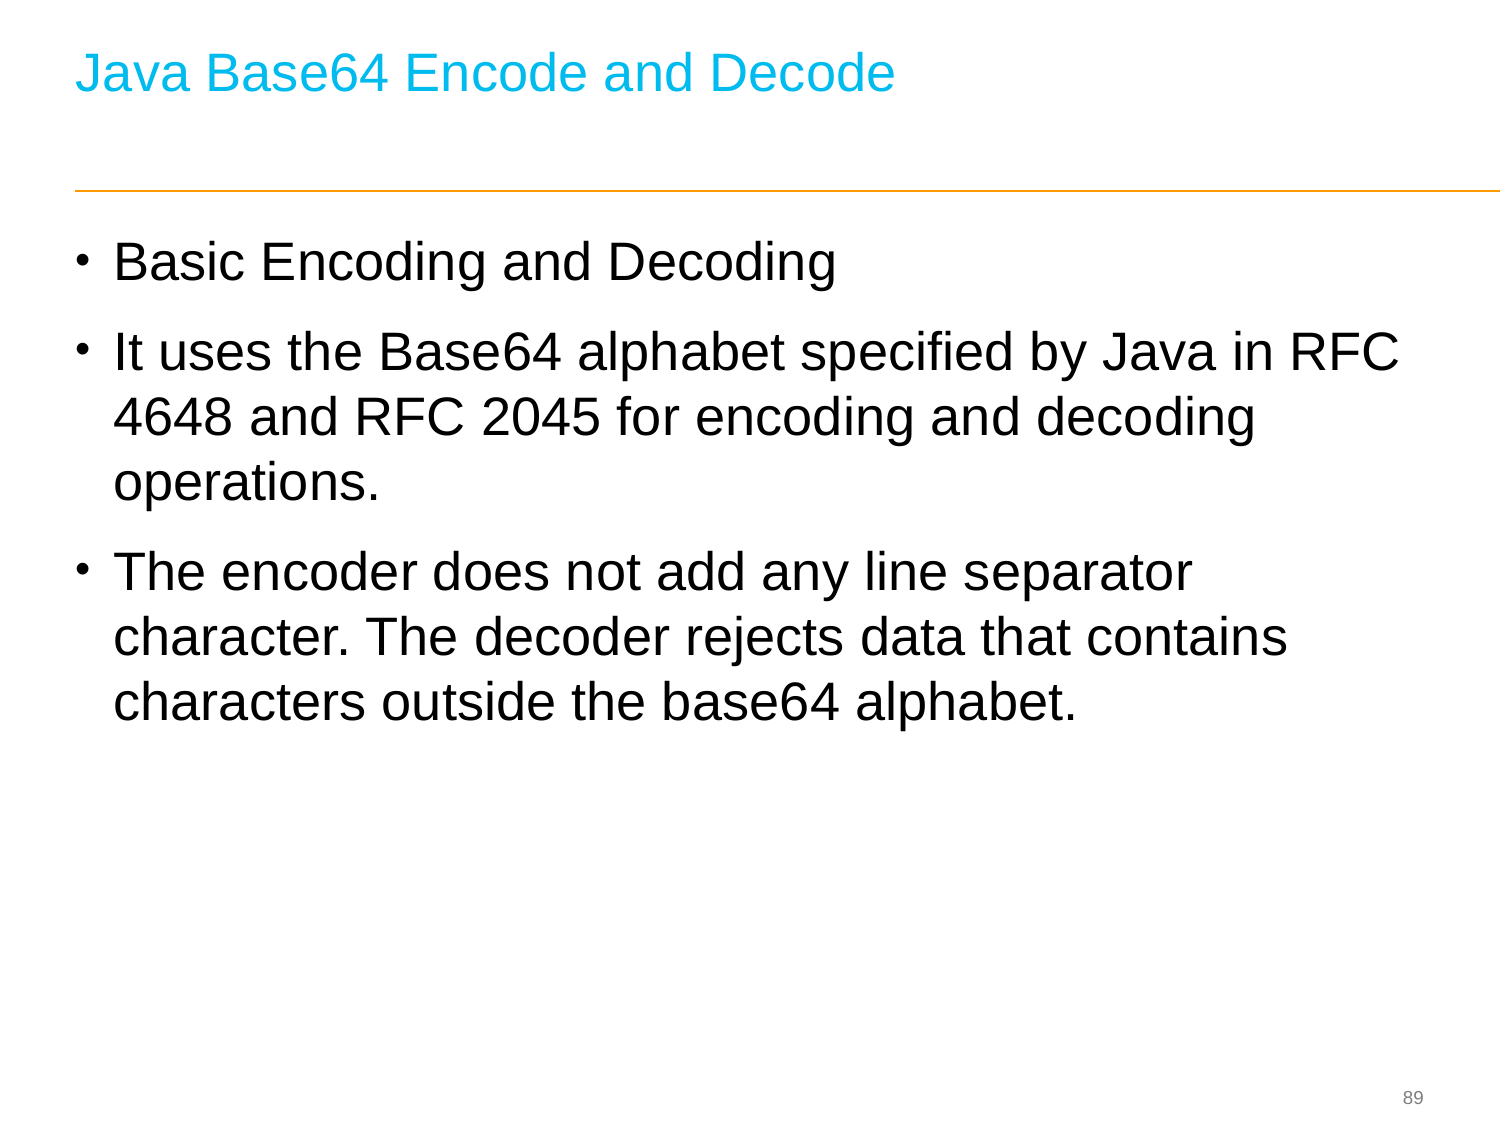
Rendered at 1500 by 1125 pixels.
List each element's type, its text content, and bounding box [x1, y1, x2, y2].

title Java Base64 Encode and Decode [75, 27, 1422, 157]
list Basic Encoding and Decoding It uses the Base64 alphabet specified by Java in RFC 4648 and RFC 2045 for encoding and decoding operations. The encoder does not add any line separator character. The decoder rejects data that contains characters outside the base64 alphabet. [75, 226, 1425, 1018]
